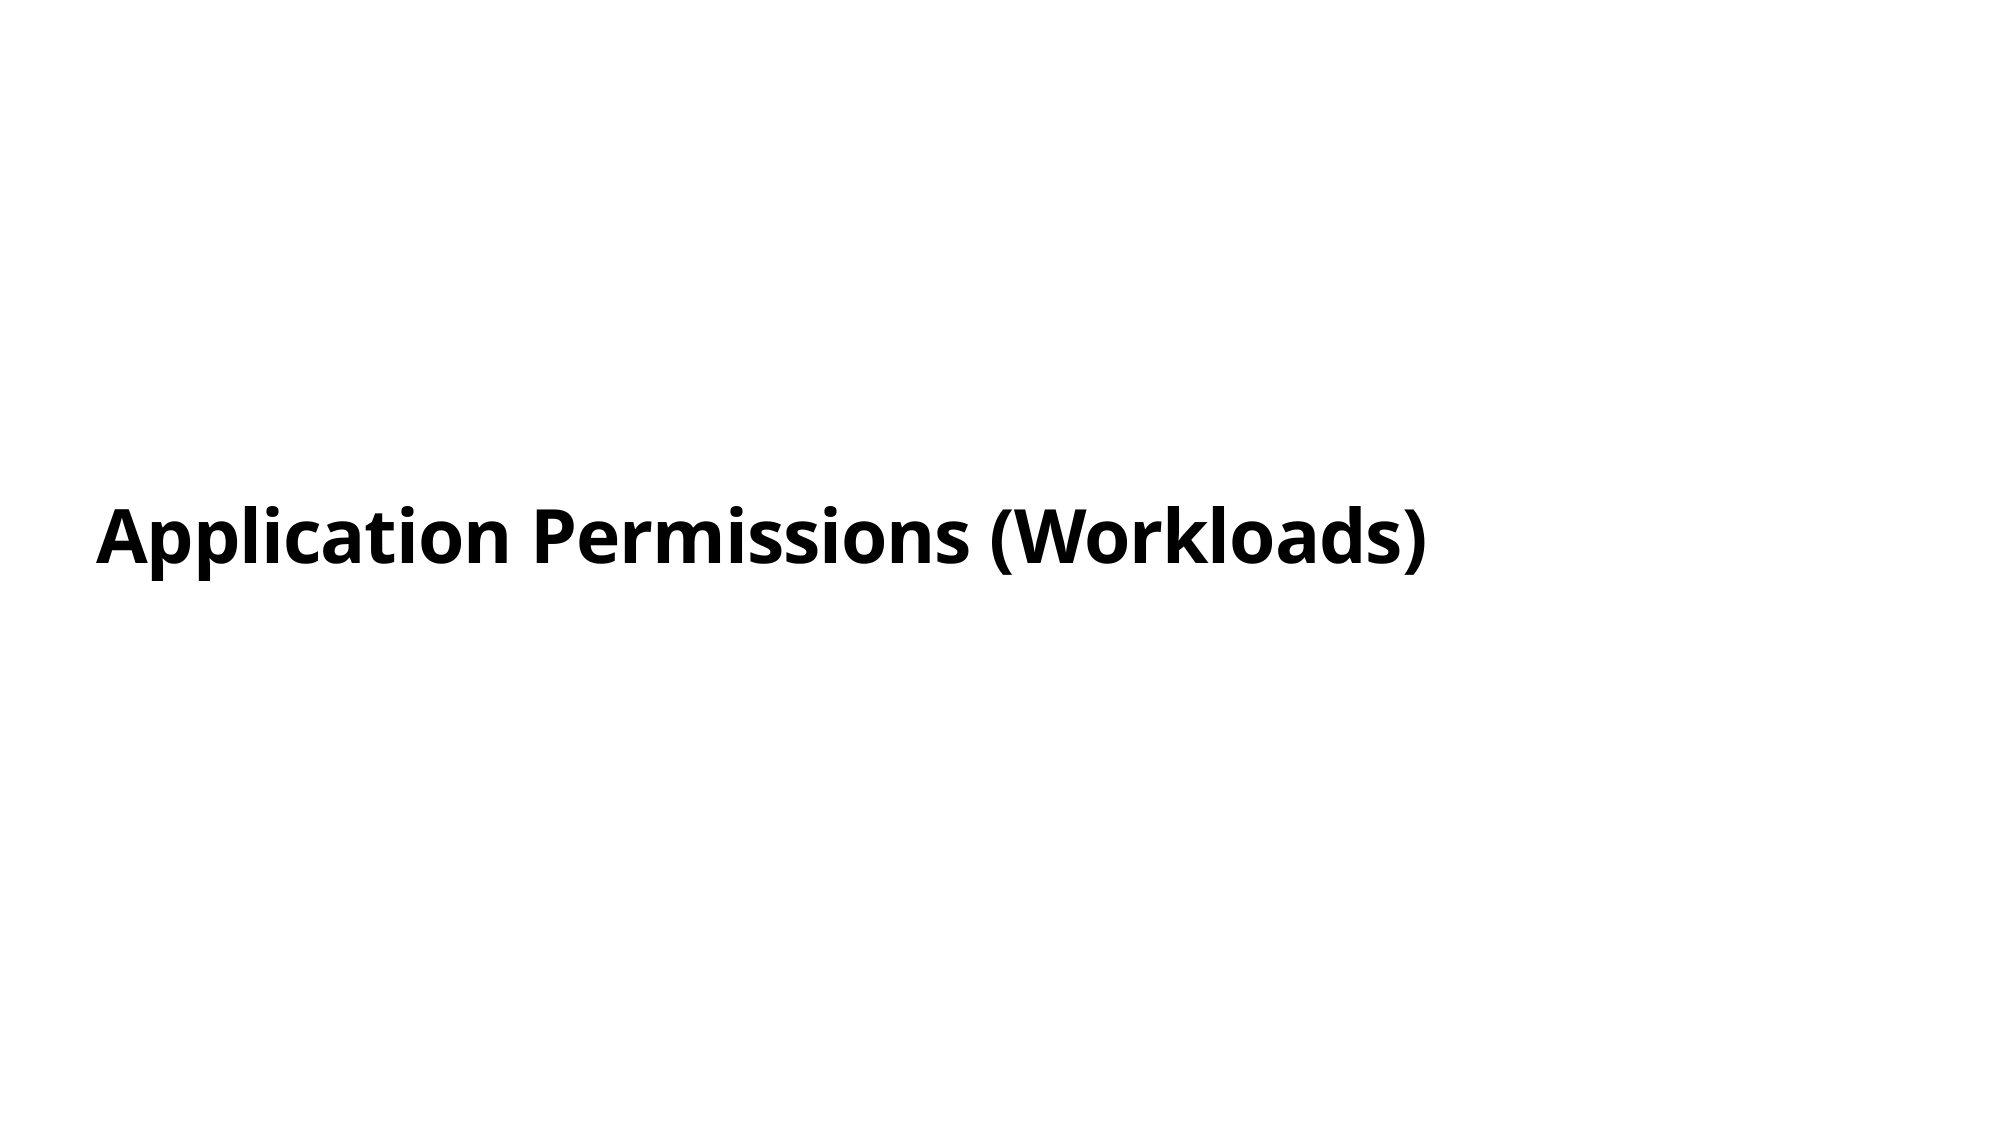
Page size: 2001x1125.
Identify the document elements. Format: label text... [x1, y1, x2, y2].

title Application Permissions (Workloads) [96, 498, 1450, 580]
